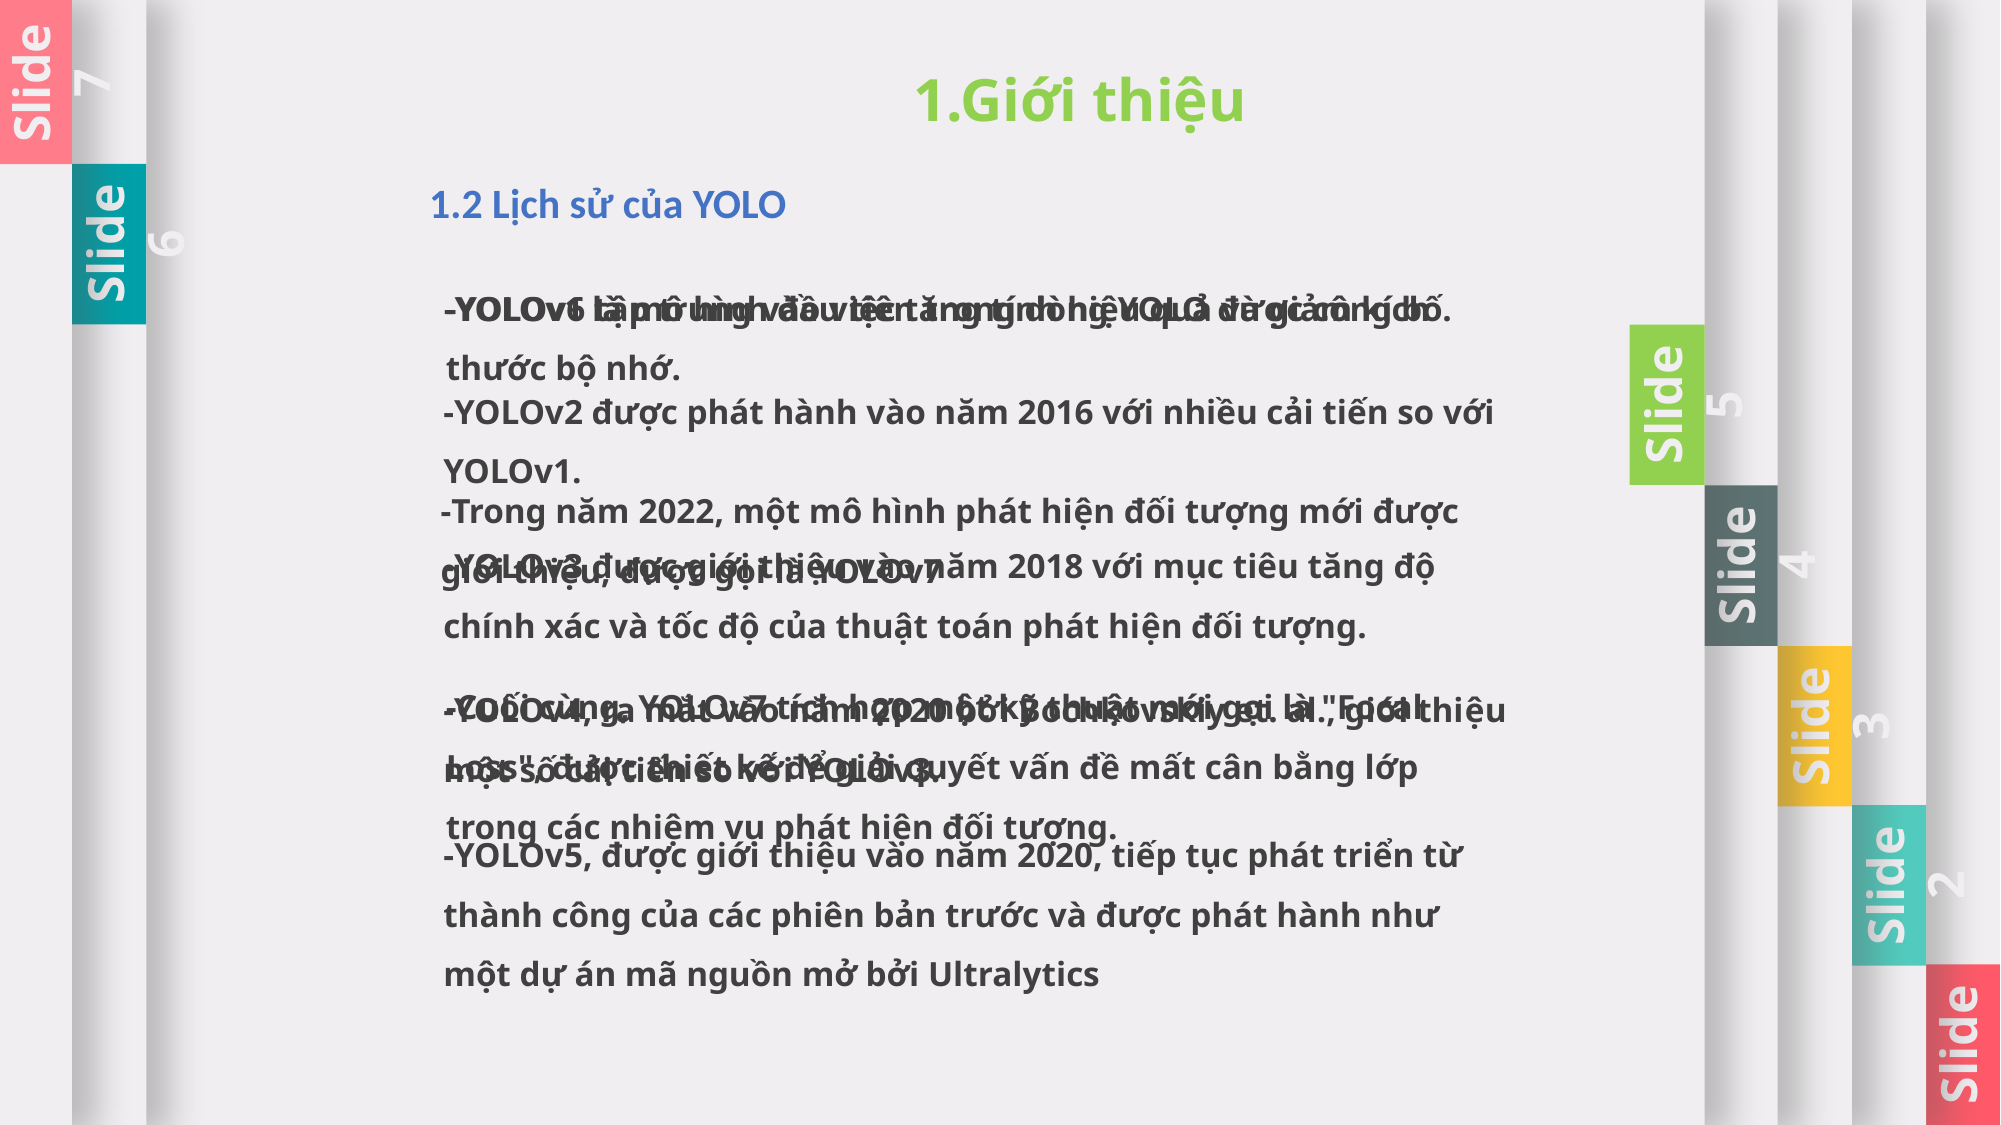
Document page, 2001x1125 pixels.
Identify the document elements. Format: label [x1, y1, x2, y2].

text_box [1927, 0, 2000, 1125]
text_box [1778, 0, 1852, 1125]
text_box [72, 0, 147, 1125]
text_box [1852, 0, 1927, 1125]
text_box [147, 0, 1705, 1125]
text_box [1705, 0, 1778, 1125]
text_box [0, 0, 72, 1125]
